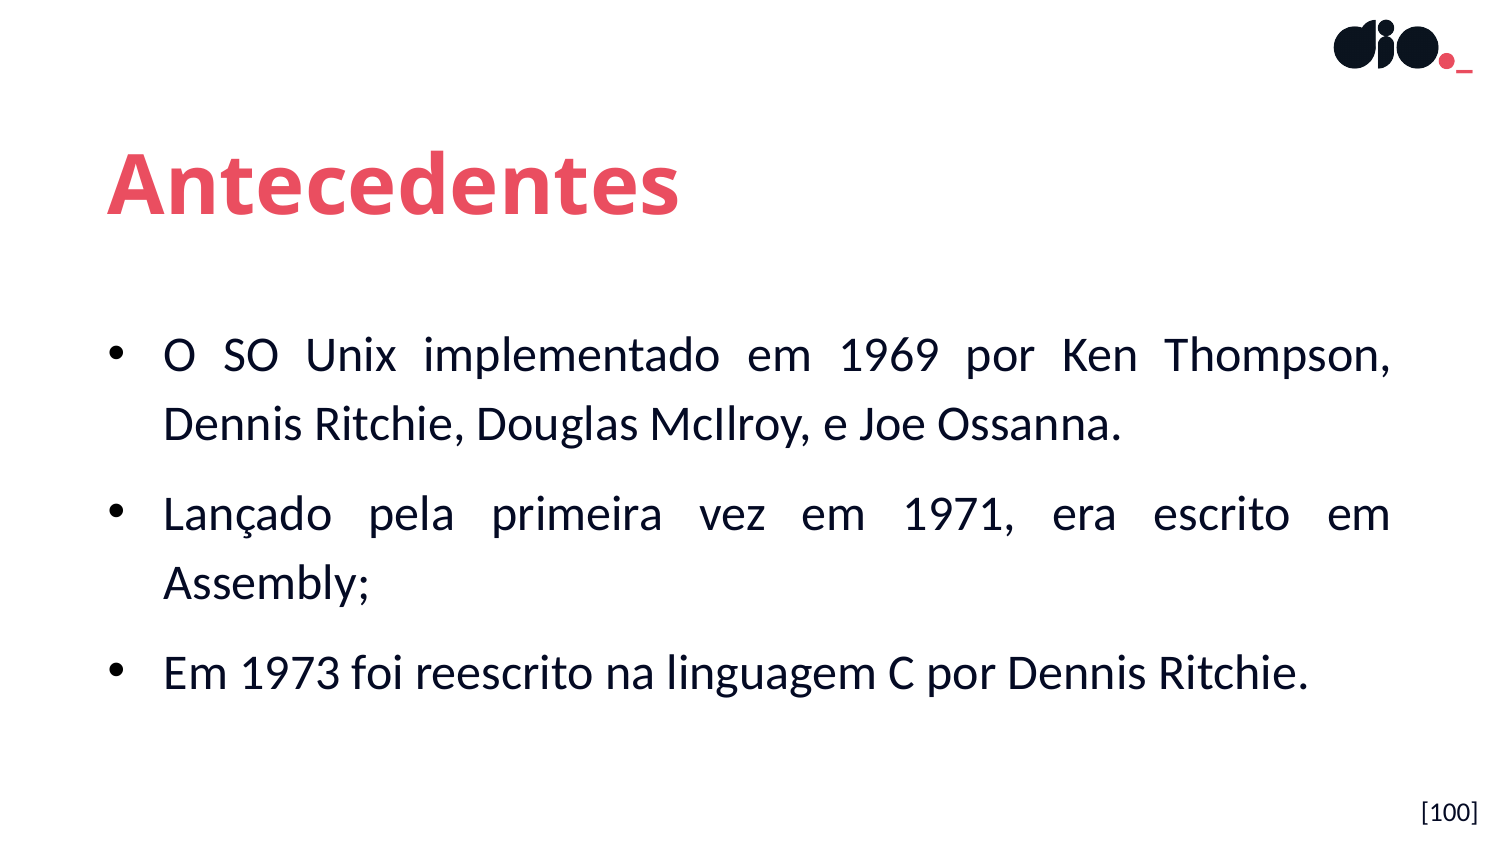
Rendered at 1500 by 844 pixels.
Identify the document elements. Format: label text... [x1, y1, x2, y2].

text_box O SO Unix implementado em 1969 por Ken Thompson, Dennis Ritchie, Douglas McIlroy, e Joe Ossanna. Lançado pela primeira vez em 1971, era escrito em Assembly; Em 1973 foi reescrito na linguagem C por Dennis Ritchie. [92, 243, 1408, 770]
text_box Antecedentes [92, 104, 1408, 243]
slide_number [100] [1403, 779, 1494, 844]
picture [1333, 19, 1473, 74]
